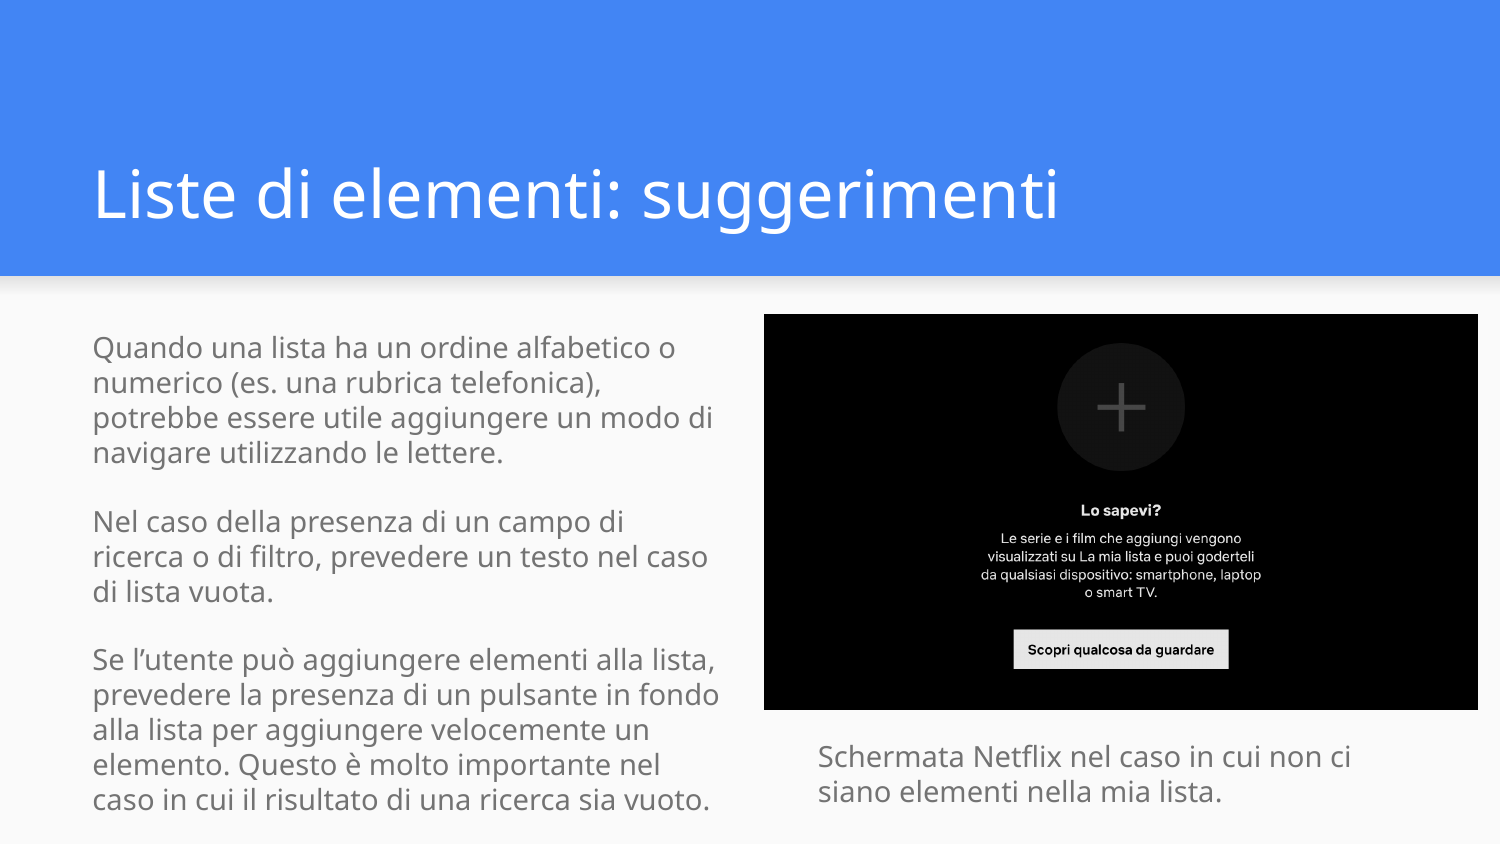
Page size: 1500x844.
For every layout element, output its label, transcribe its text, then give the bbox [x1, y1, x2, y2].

picture [763, 314, 1478, 710]
list Quando una lista ha un ordine alfabetico o numerico (es. una rubrica telefonica), potrebbe essere utile aggiungere un modo di navigare utilizzando le lettere. Nel caso della presenza di un campo di ricerca o di filtro, prevedere un testo nel caso di lista vuota. Se l’utente può aggiungere elementi alla lista, prevedere la presenza di un pulsante in fondo alla lista per aggiungere velocemente un elemento. Questo è molto importante nel caso in cui il risultato di una ricerca sia vuoto. [77, 314, 737, 825]
title Liste di elementi: suggerimenti [77, 121, 1427, 248]
text_box Schermata Netflix nel caso in cui non ci siano elementi nella mia lista. [802, 723, 1439, 824]
